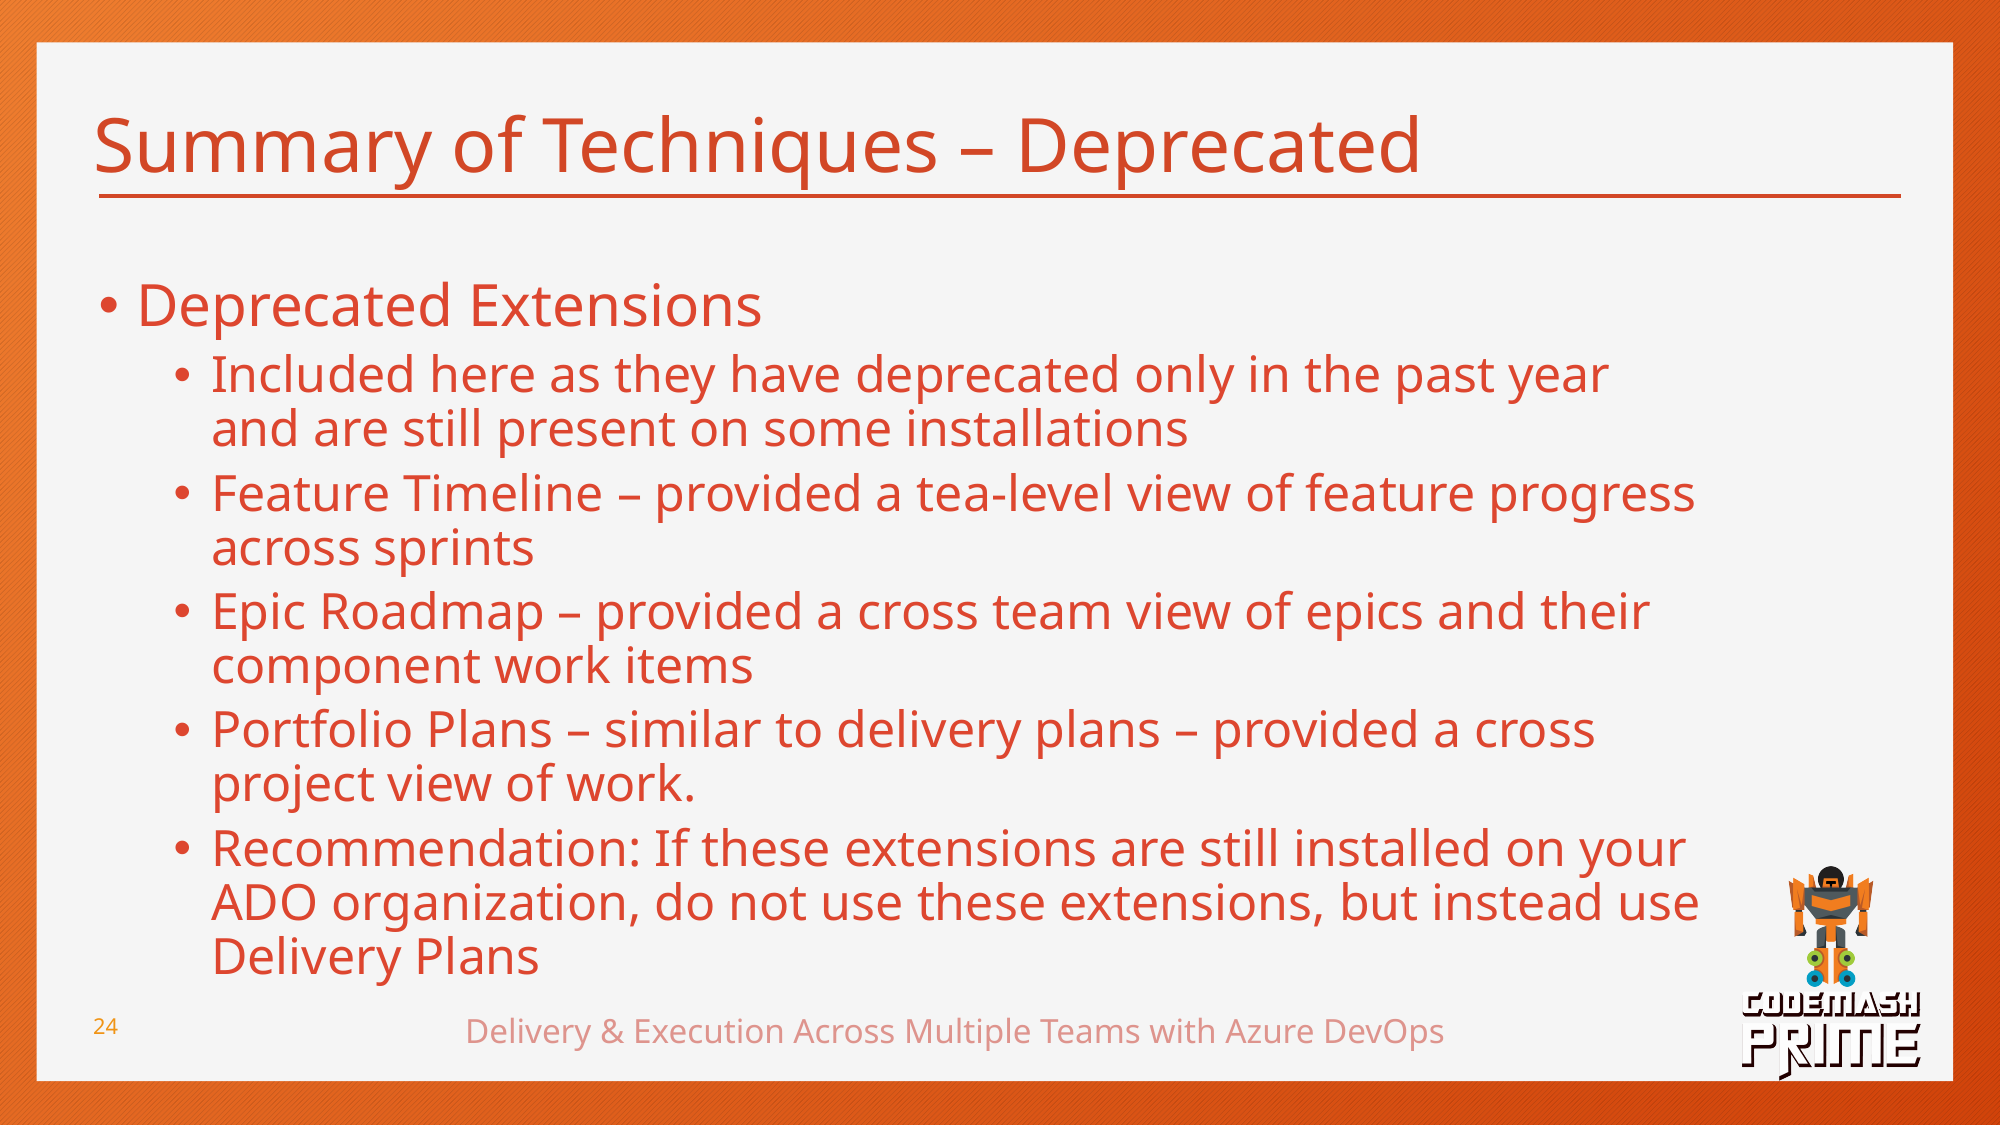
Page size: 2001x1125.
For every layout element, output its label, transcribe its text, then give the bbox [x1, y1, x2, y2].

title Summary of Techniques – Deprecated [78, 83, 1656, 213]
picture [1742, 866, 1921, 1081]
footer Delivery & Execution Across Multiple Teams with Azure DevOps [188, 1006, 1724, 1061]
list Deprecated Extensions Included here as they have deprecated only in the past year and are still present on some installations Feature Timeline – provided a tea-level view of feature progress across sprints Epic Roadmap – provided a cross team view of epics and their component work items Portfolio Plans – similar to delivery plans – provided a cross project view of work. Recommendation: If these extensions are still installed on your ADO organization, do not use these extensions, but instead use Delivery Plans [83, 268, 1724, 1006]
